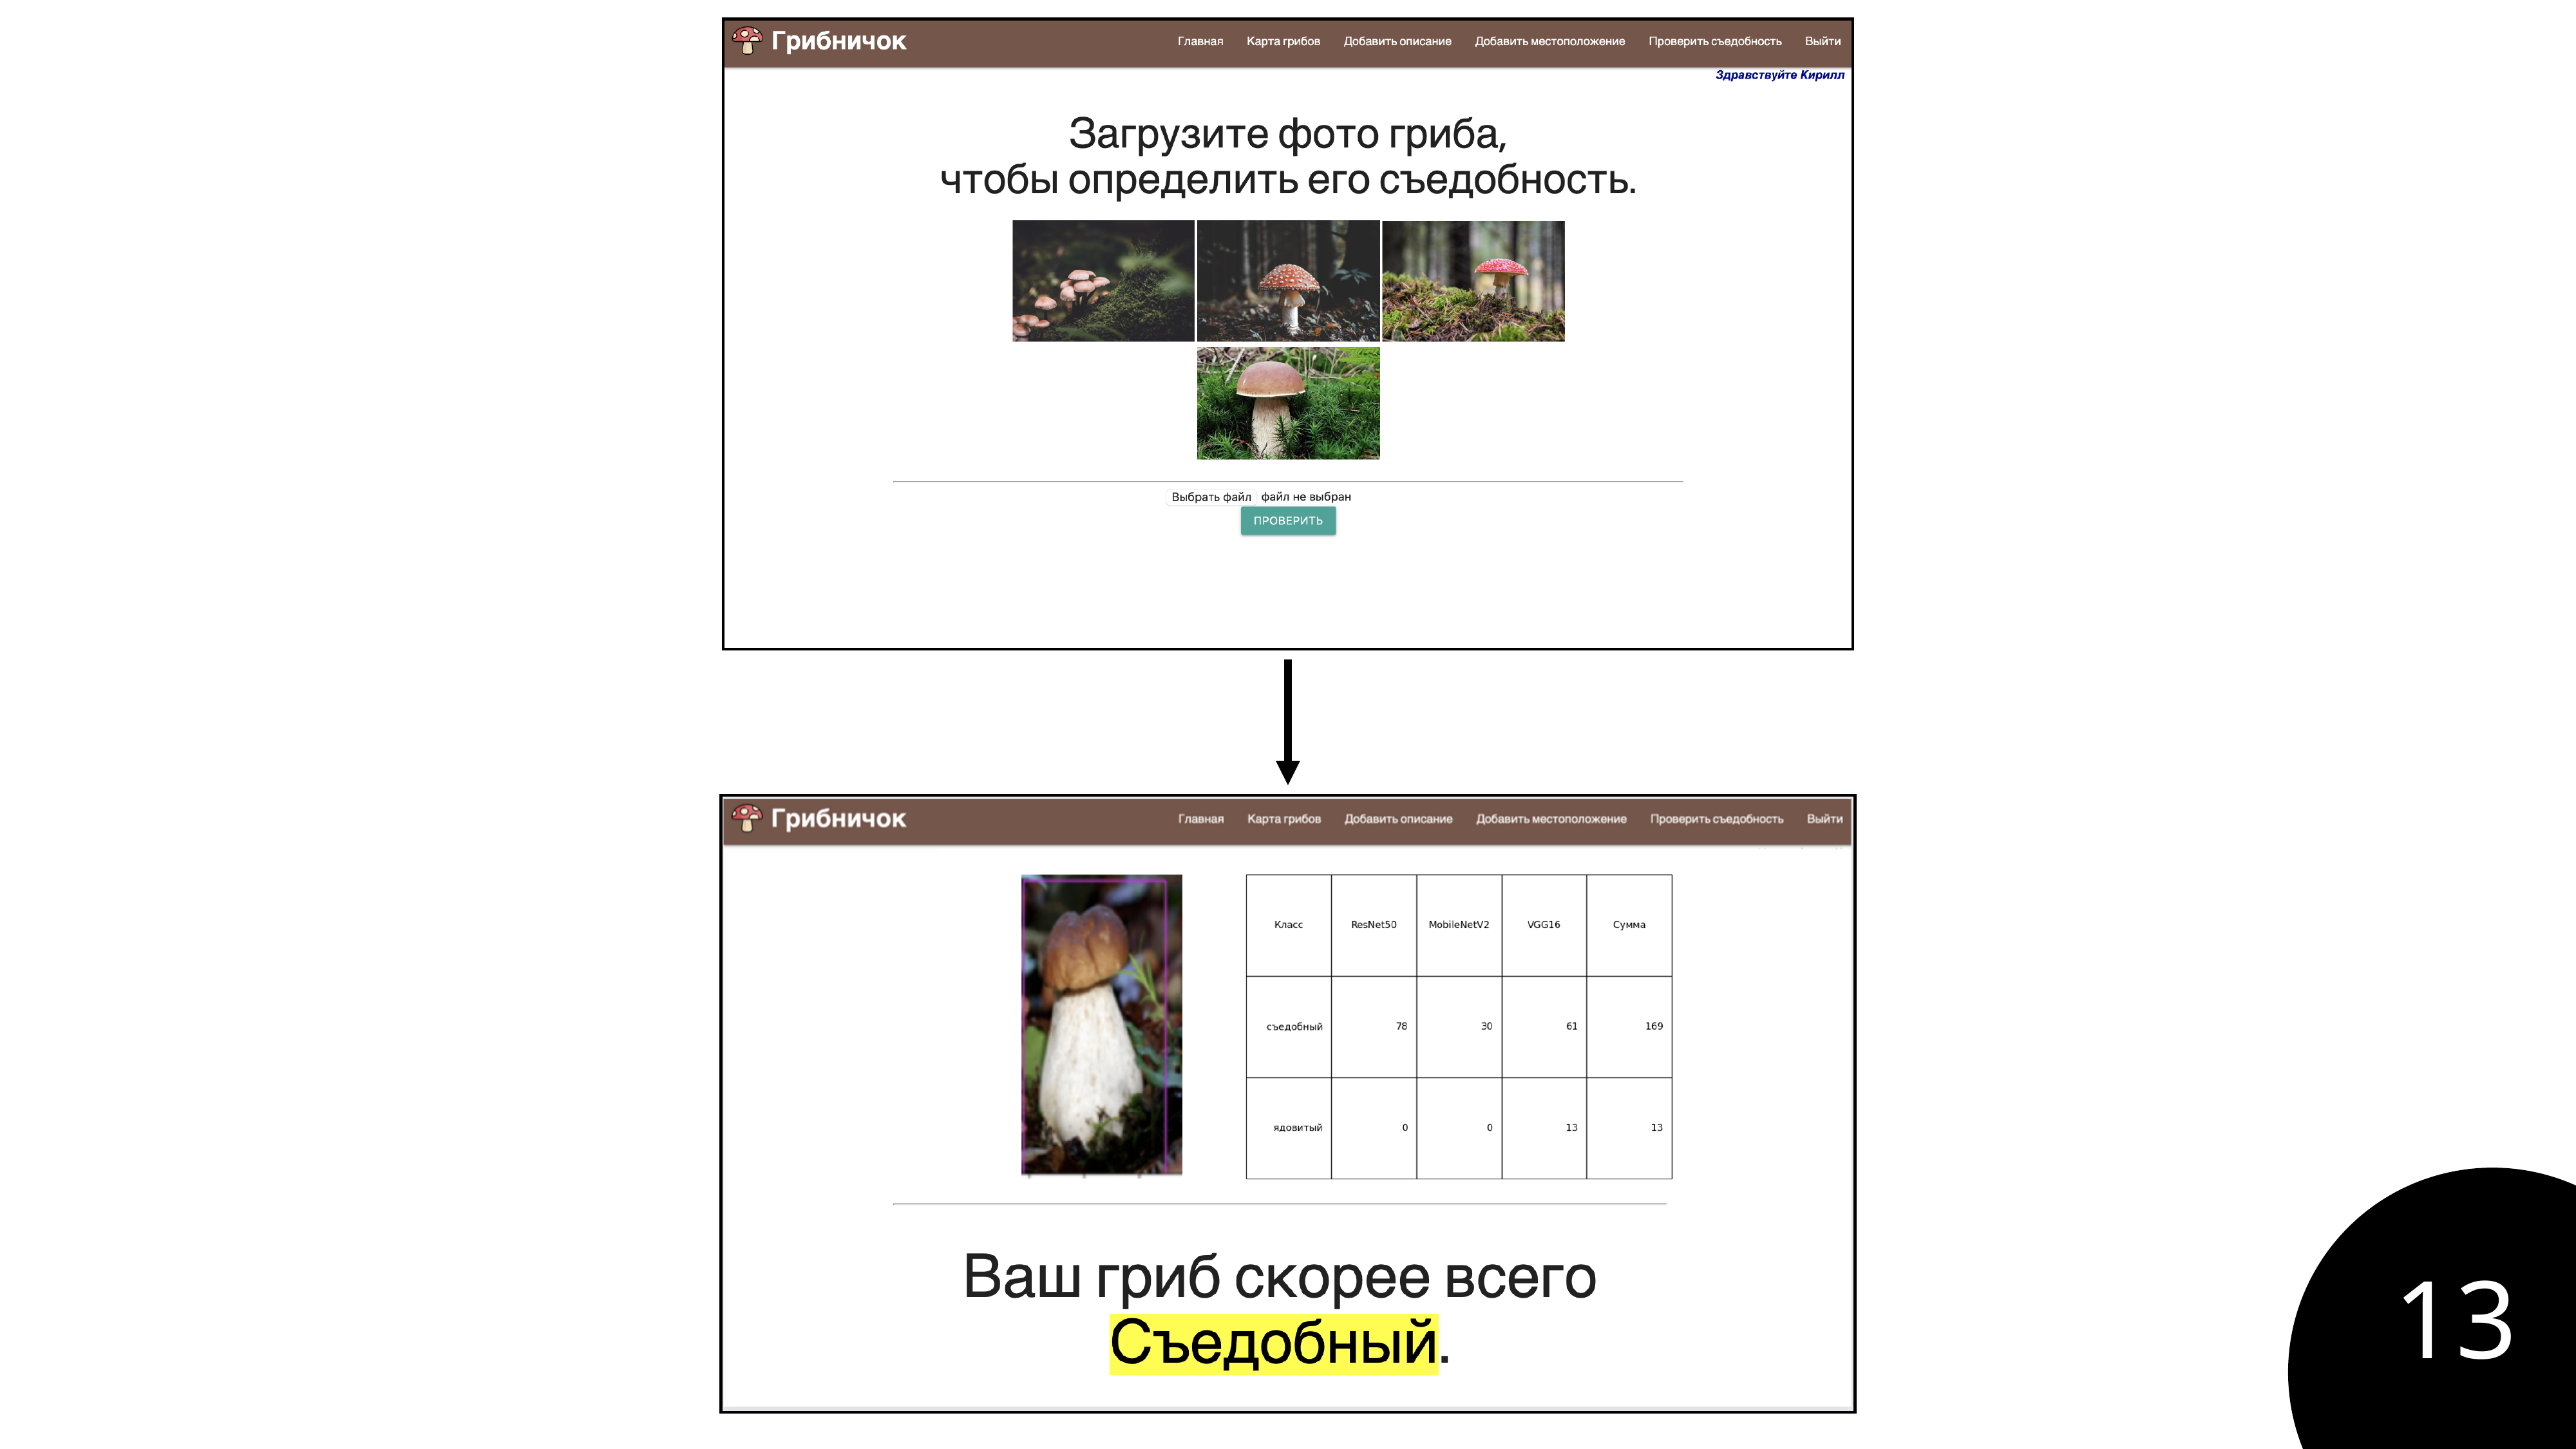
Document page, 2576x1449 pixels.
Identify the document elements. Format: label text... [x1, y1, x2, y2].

picture [722, 796, 1854, 1411]
text_box [2287, 1168, 2576, 1449]
text_box [1283, 659, 1293, 786]
picture [724, 20, 1852, 649]
text_box 13 [2389, 1245, 2523, 1386]
